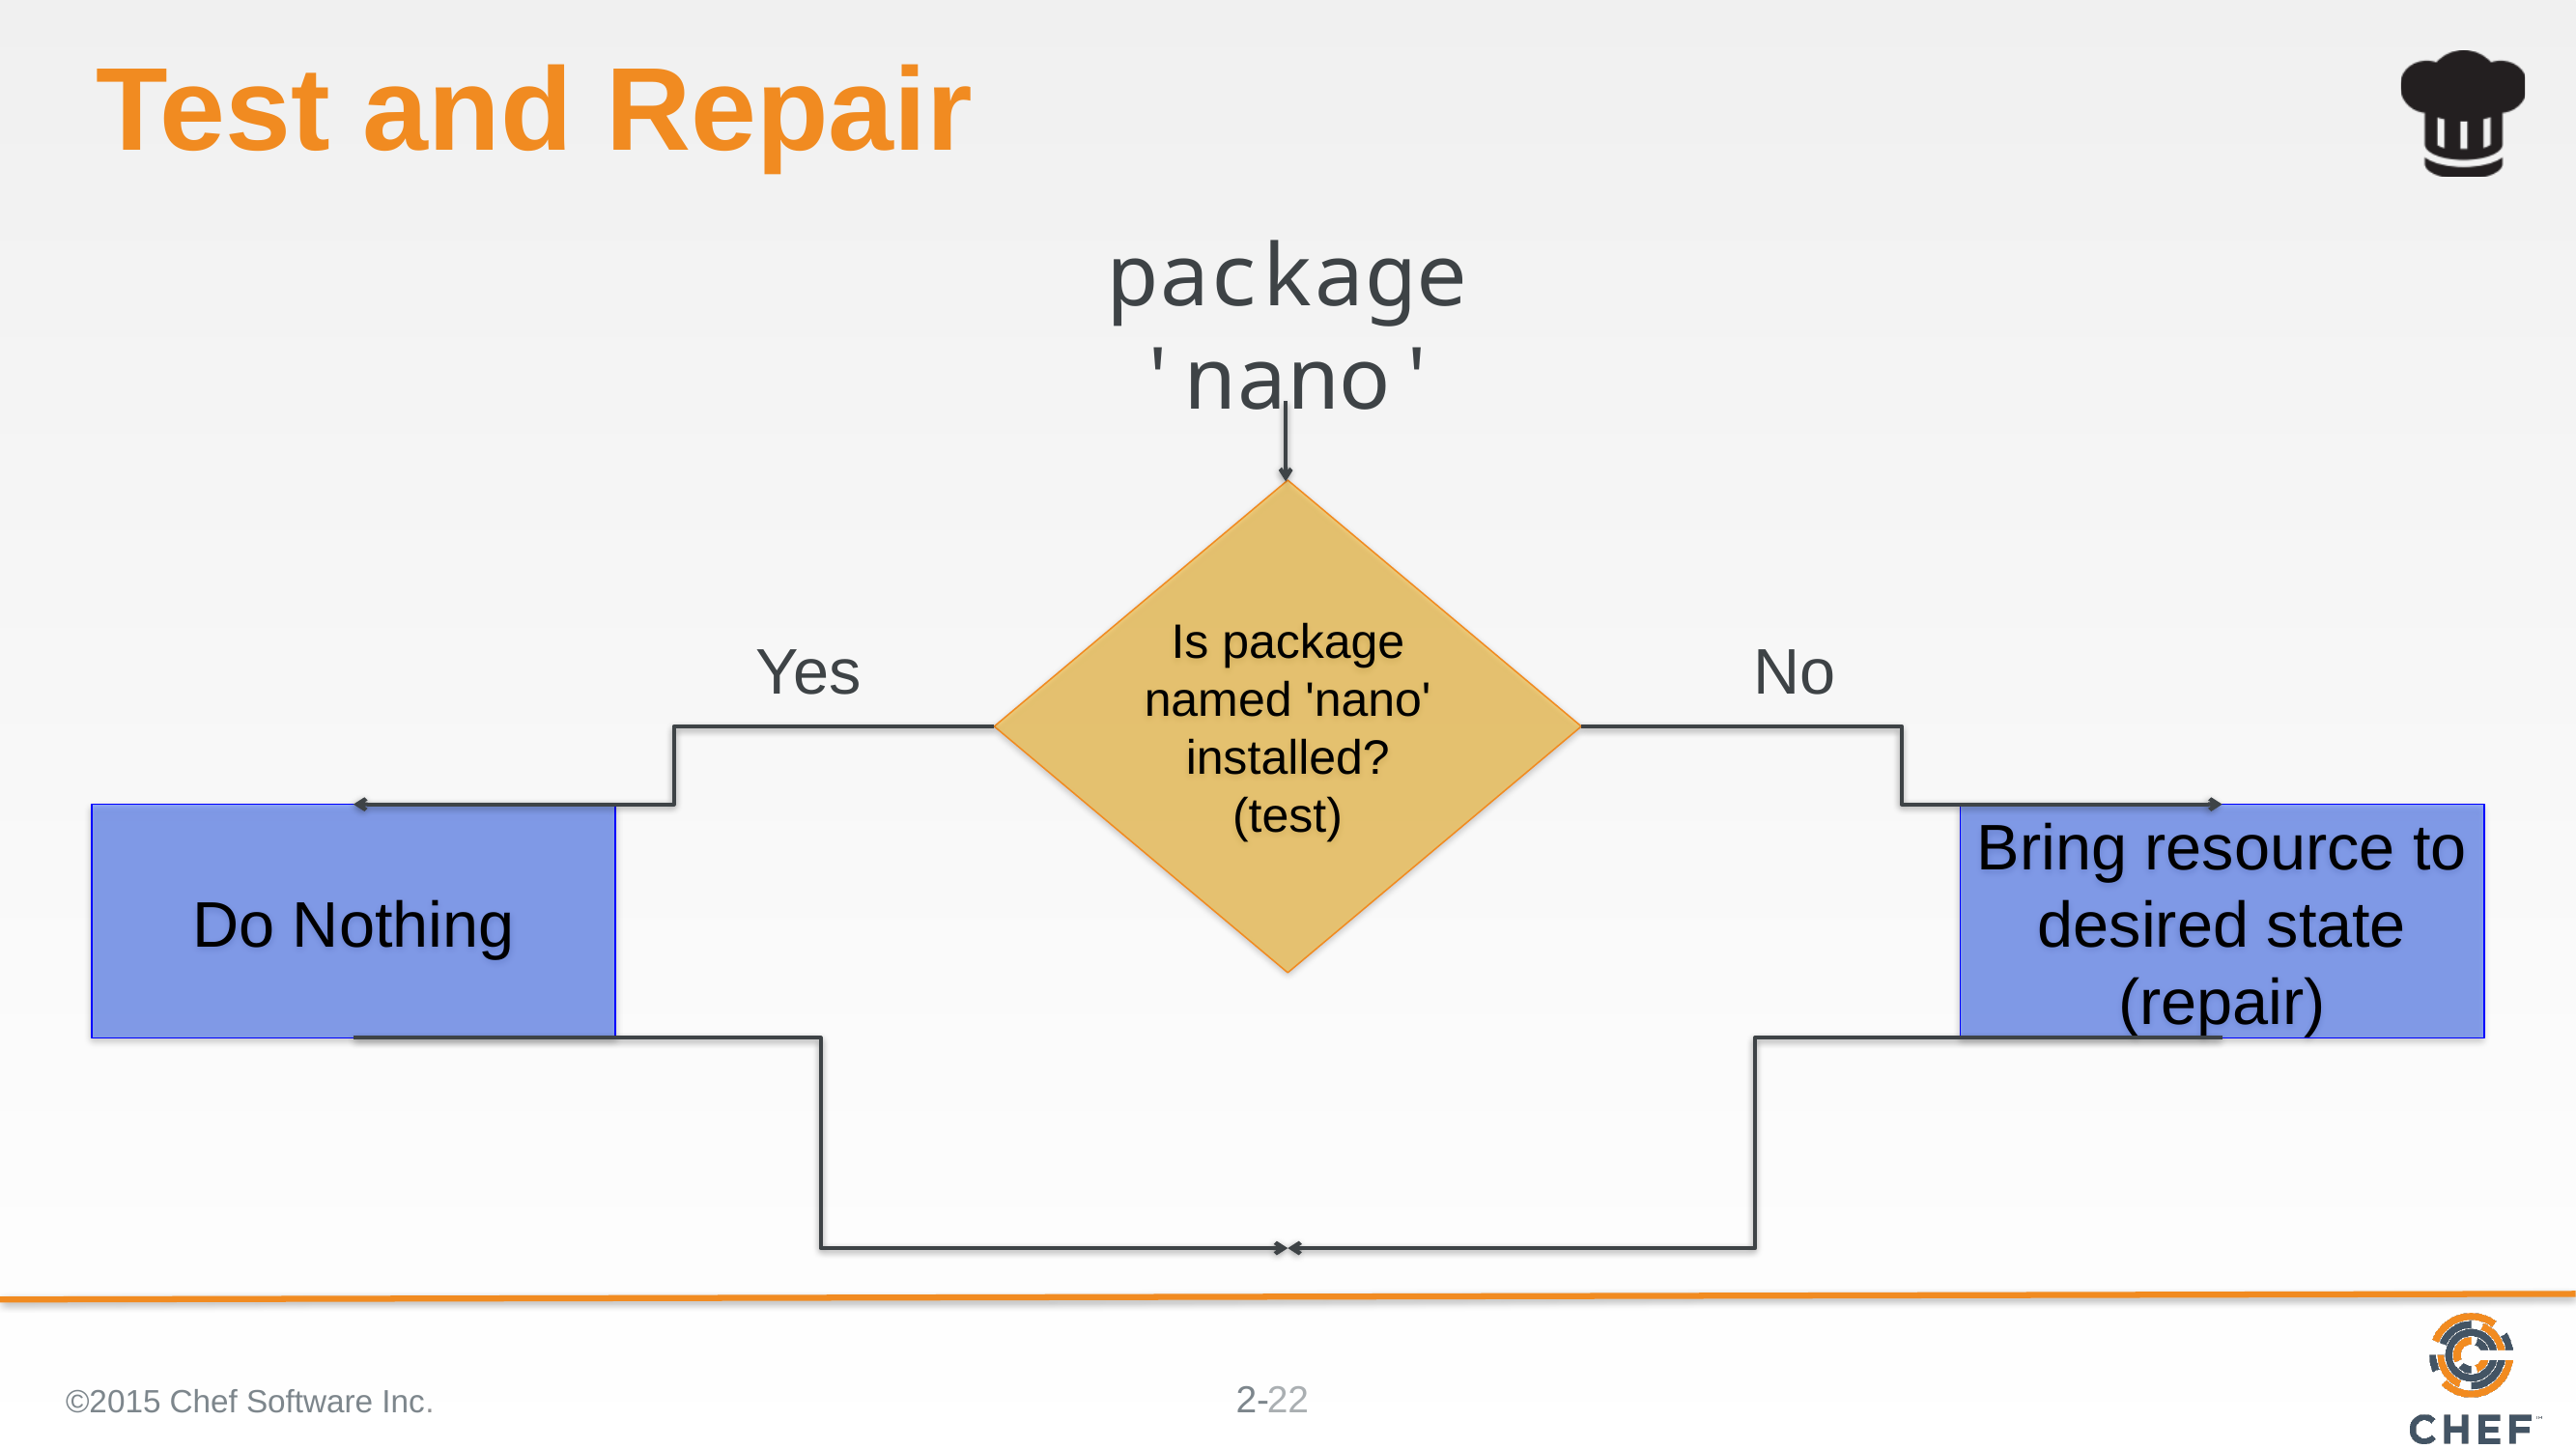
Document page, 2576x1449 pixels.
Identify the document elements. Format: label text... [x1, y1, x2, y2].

picture [2399, 1297, 2550, 1449]
title Test and Repair [96, 48, 2463, 180]
footer ©2015 Chef Software Inc. [51, 1359, 952, 1440]
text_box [91, 200, 2484, 1249]
slide_number 22 [998, 1359, 1578, 1437]
